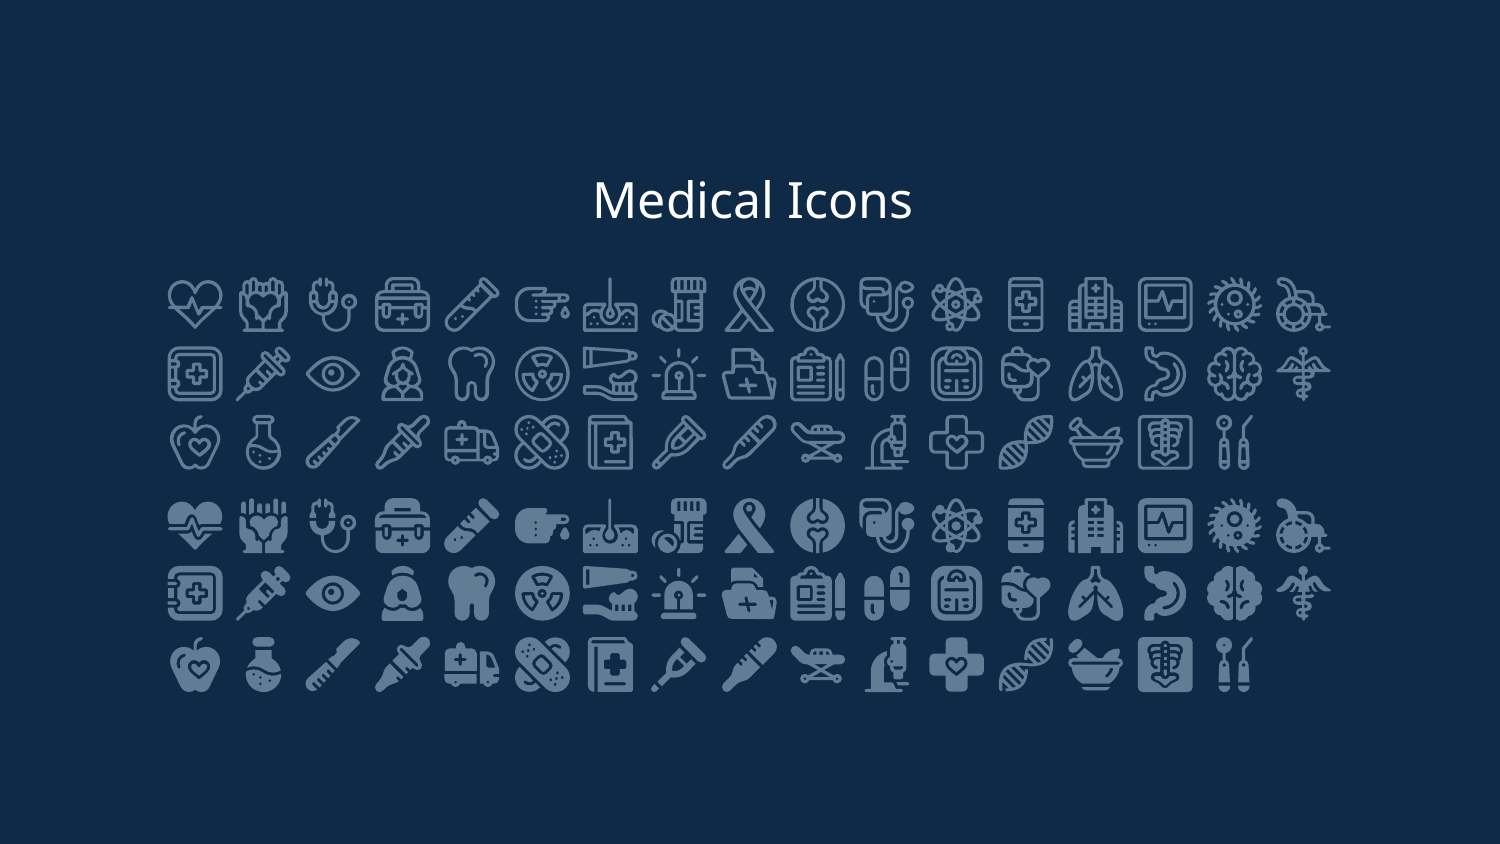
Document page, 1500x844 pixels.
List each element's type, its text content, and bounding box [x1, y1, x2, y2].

text_box [236, 566, 291, 621]
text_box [513, 414, 571, 470]
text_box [444, 419, 500, 466]
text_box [514, 346, 571, 402]
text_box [305, 355, 361, 392]
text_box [587, 414, 634, 470]
text_box [790, 645, 846, 684]
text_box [1206, 565, 1263, 621]
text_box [514, 565, 571, 621]
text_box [305, 637, 361, 692]
text_box [1068, 565, 1124, 621]
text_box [582, 276, 639, 333]
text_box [1007, 498, 1044, 554]
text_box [305, 575, 361, 612]
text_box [930, 346, 983, 402]
text_box [1068, 416, 1124, 469]
text_box [1276, 565, 1332, 621]
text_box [443, 276, 500, 333]
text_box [582, 497, 639, 554]
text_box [864, 636, 910, 693]
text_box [651, 497, 707, 554]
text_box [447, 346, 496, 402]
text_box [245, 414, 282, 470]
text_box [859, 498, 915, 553]
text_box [724, 497, 775, 554]
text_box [650, 636, 708, 693]
text_box [722, 414, 777, 470]
text_box [305, 415, 361, 469]
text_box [308, 276, 358, 333]
text_box [239, 277, 288, 332]
text_box [998, 414, 1054, 470]
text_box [789, 565, 846, 621]
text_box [167, 565, 223, 621]
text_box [864, 346, 910, 402]
text_box [587, 637, 633, 692]
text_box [374, 497, 431, 554]
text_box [929, 637, 985, 692]
text_box [864, 414, 910, 470]
title Medical Icons [175, 153, 1332, 233]
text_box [1206, 346, 1263, 402]
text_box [169, 414, 221, 470]
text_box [789, 346, 846, 402]
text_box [443, 497, 500, 554]
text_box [1206, 498, 1263, 554]
text_box [790, 277, 846, 332]
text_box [930, 276, 984, 333]
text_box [1137, 276, 1194, 333]
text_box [443, 641, 500, 688]
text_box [928, 414, 985, 470]
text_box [1144, 346, 1187, 402]
text_box [790, 421, 846, 463]
text_box [724, 277, 774, 332]
text_box [1276, 277, 1332, 332]
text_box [651, 347, 707, 401]
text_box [789, 497, 846, 554]
text_box [167, 280, 223, 329]
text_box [1001, 565, 1051, 621]
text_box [721, 567, 778, 620]
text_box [1067, 276, 1124, 333]
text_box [929, 497, 984, 554]
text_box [381, 565, 424, 622]
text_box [1215, 414, 1254, 471]
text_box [167, 501, 224, 550]
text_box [239, 497, 288, 554]
text_box [1144, 565, 1187, 621]
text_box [1068, 497, 1124, 554]
text_box [381, 346, 424, 402]
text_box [1137, 414, 1193, 470]
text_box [721, 636, 778, 693]
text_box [930, 565, 983, 621]
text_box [582, 346, 639, 402]
text_box [651, 277, 707, 332]
text_box [1068, 346, 1123, 402]
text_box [651, 567, 707, 620]
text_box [1000, 346, 1051, 402]
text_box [512, 636, 572, 693]
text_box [514, 507, 571, 544]
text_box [166, 636, 224, 693]
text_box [582, 565, 639, 621]
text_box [514, 286, 571, 323]
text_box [1137, 497, 1193, 554]
text_box [236, 346, 291, 402]
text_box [1067, 638, 1124, 691]
text_box [1276, 498, 1331, 553]
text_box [374, 636, 431, 693]
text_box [864, 565, 910, 621]
text_box [1276, 346, 1331, 402]
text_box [309, 497, 357, 554]
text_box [1137, 636, 1193, 693]
text_box [375, 414, 431, 470]
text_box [167, 346, 223, 402]
text_box [998, 637, 1054, 692]
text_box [245, 636, 282, 693]
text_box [859, 276, 915, 333]
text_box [721, 347, 778, 400]
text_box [1007, 276, 1044, 333]
text_box [448, 565, 496, 621]
text_box [651, 414, 707, 470]
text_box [1215, 636, 1254, 693]
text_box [374, 276, 431, 333]
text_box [1206, 276, 1263, 333]
